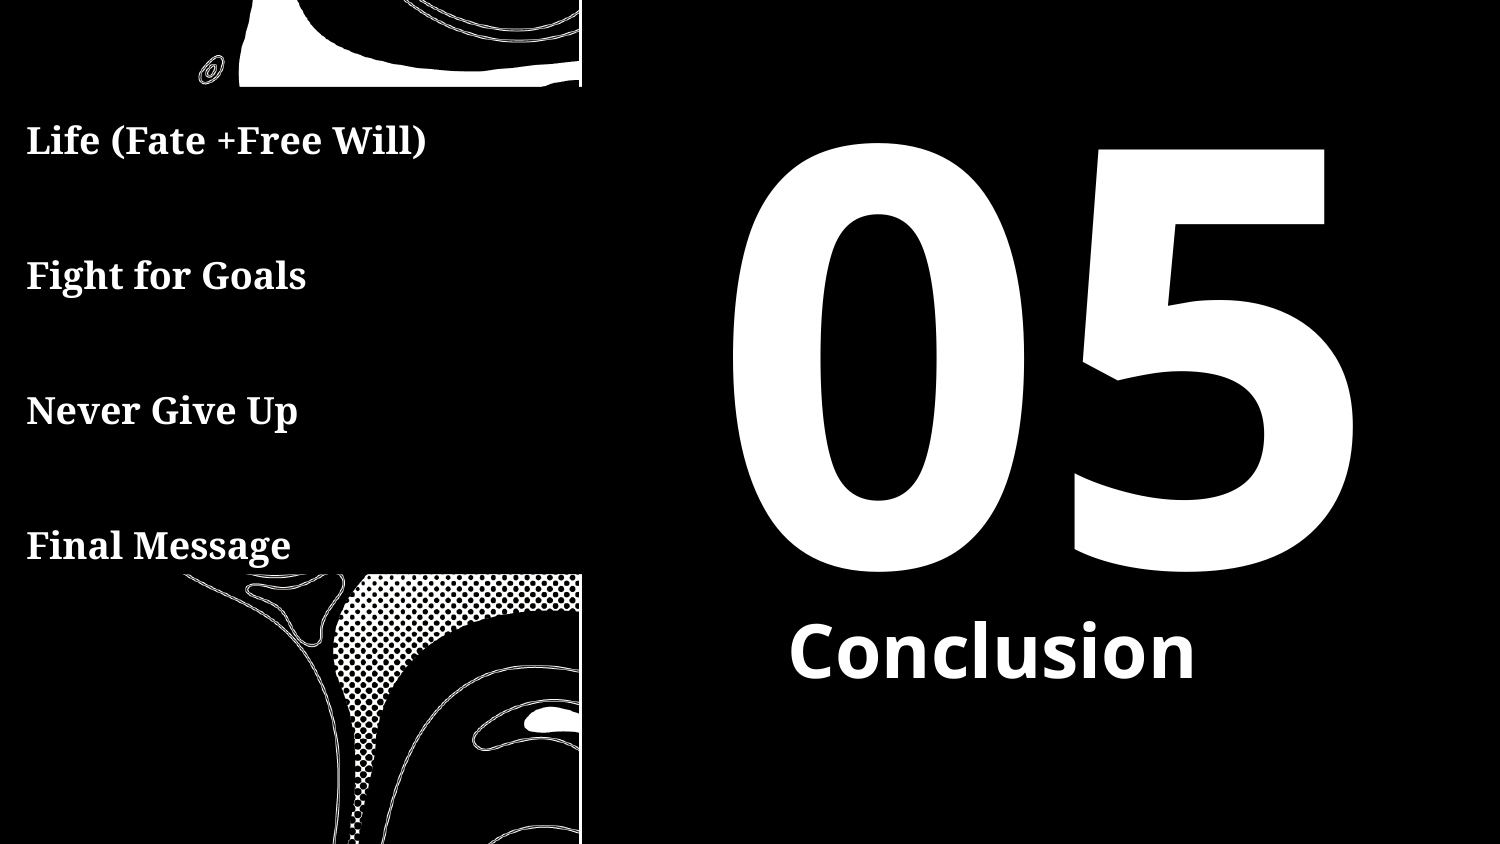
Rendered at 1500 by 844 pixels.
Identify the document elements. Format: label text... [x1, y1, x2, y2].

title 05 [590, 0, 1395, 592]
text_box Life (Fate +Free Will) Fight for Goals Never Give Up Final Message [11, 86, 591, 575]
title Conclusion [590, 592, 1395, 704]
picture [0, 0, 579, 844]
